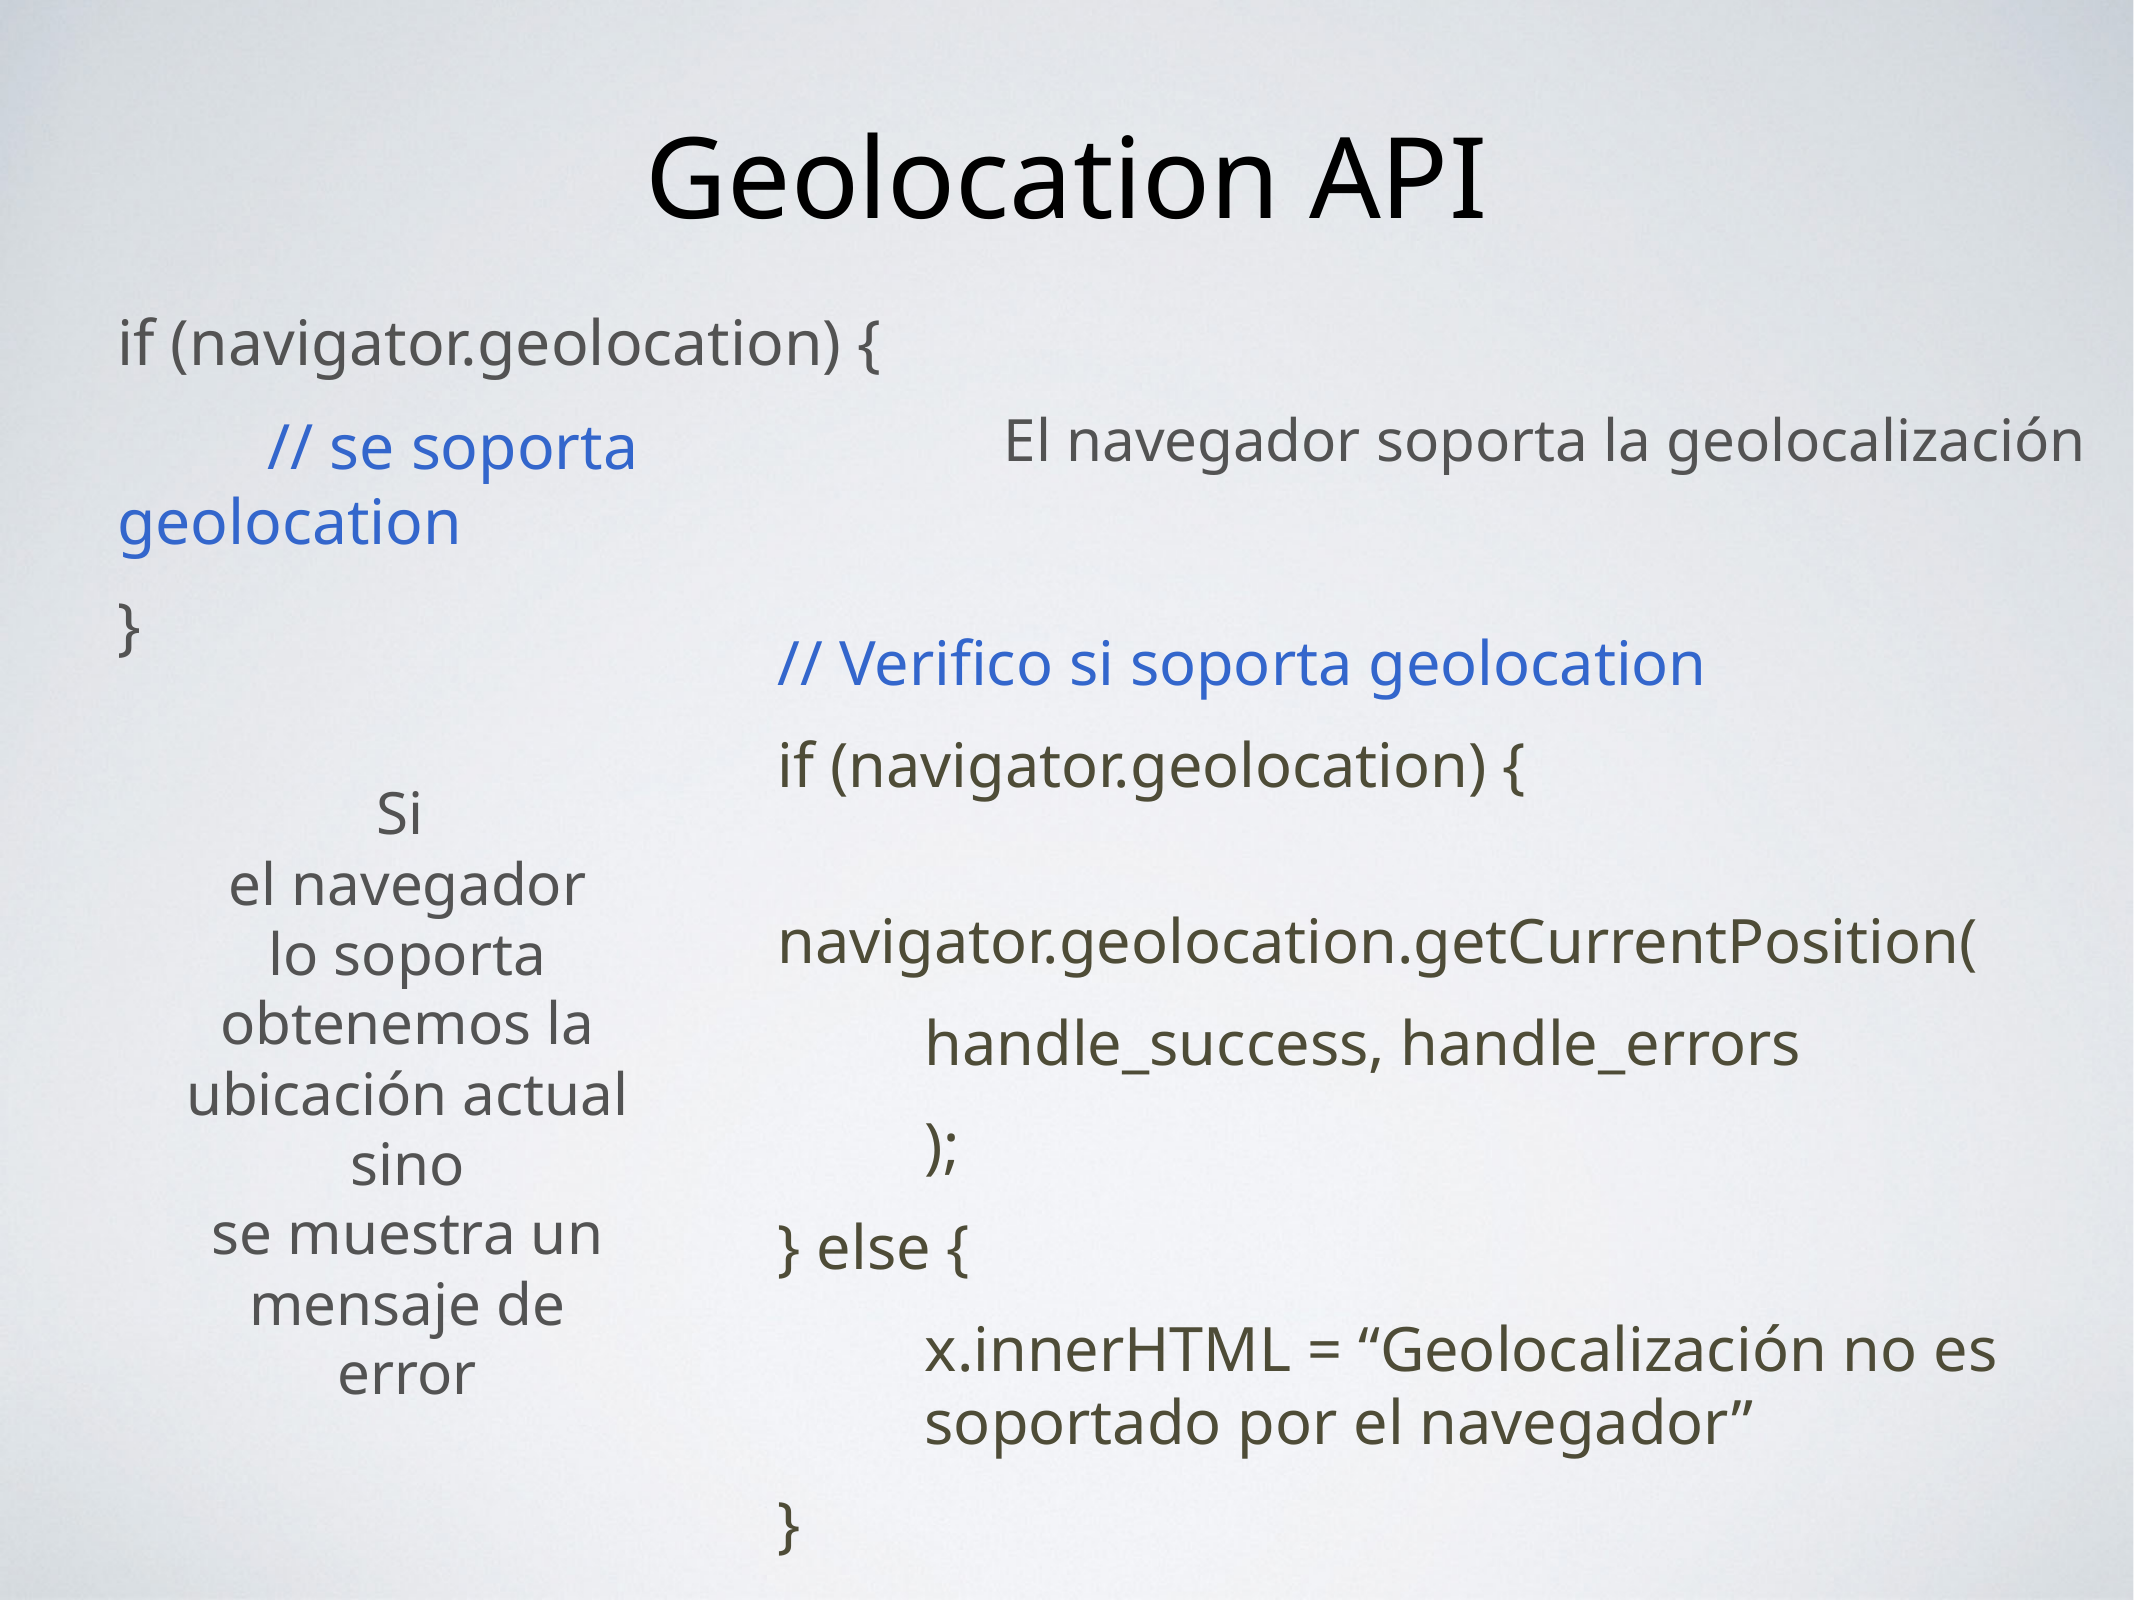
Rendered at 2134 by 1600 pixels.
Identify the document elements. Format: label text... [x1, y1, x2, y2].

text_box // Verifico si soporta geolocation if (navigator.geolocation) { navigator.geolocation.getCurrentPosition( handle_success, handle_errors ); } else { x.innerHTML = “Geolocalización no es soportado por el navegador” } [777, 620, 2075, 1563]
text_box Geolocation API [58, 41, 2075, 307]
list if (navigator.geolocation) { // se soporta geolocation } [116, 307, 917, 659]
picture [0, 0, 2134, 1600]
text_box El navegador soporta la geolocalización [995, 395, 2094, 482]
text_box Si el navegador lo soporta obtenemos la ubicación actual sino se muestra un mensaje de error [177, 768, 637, 1415]
